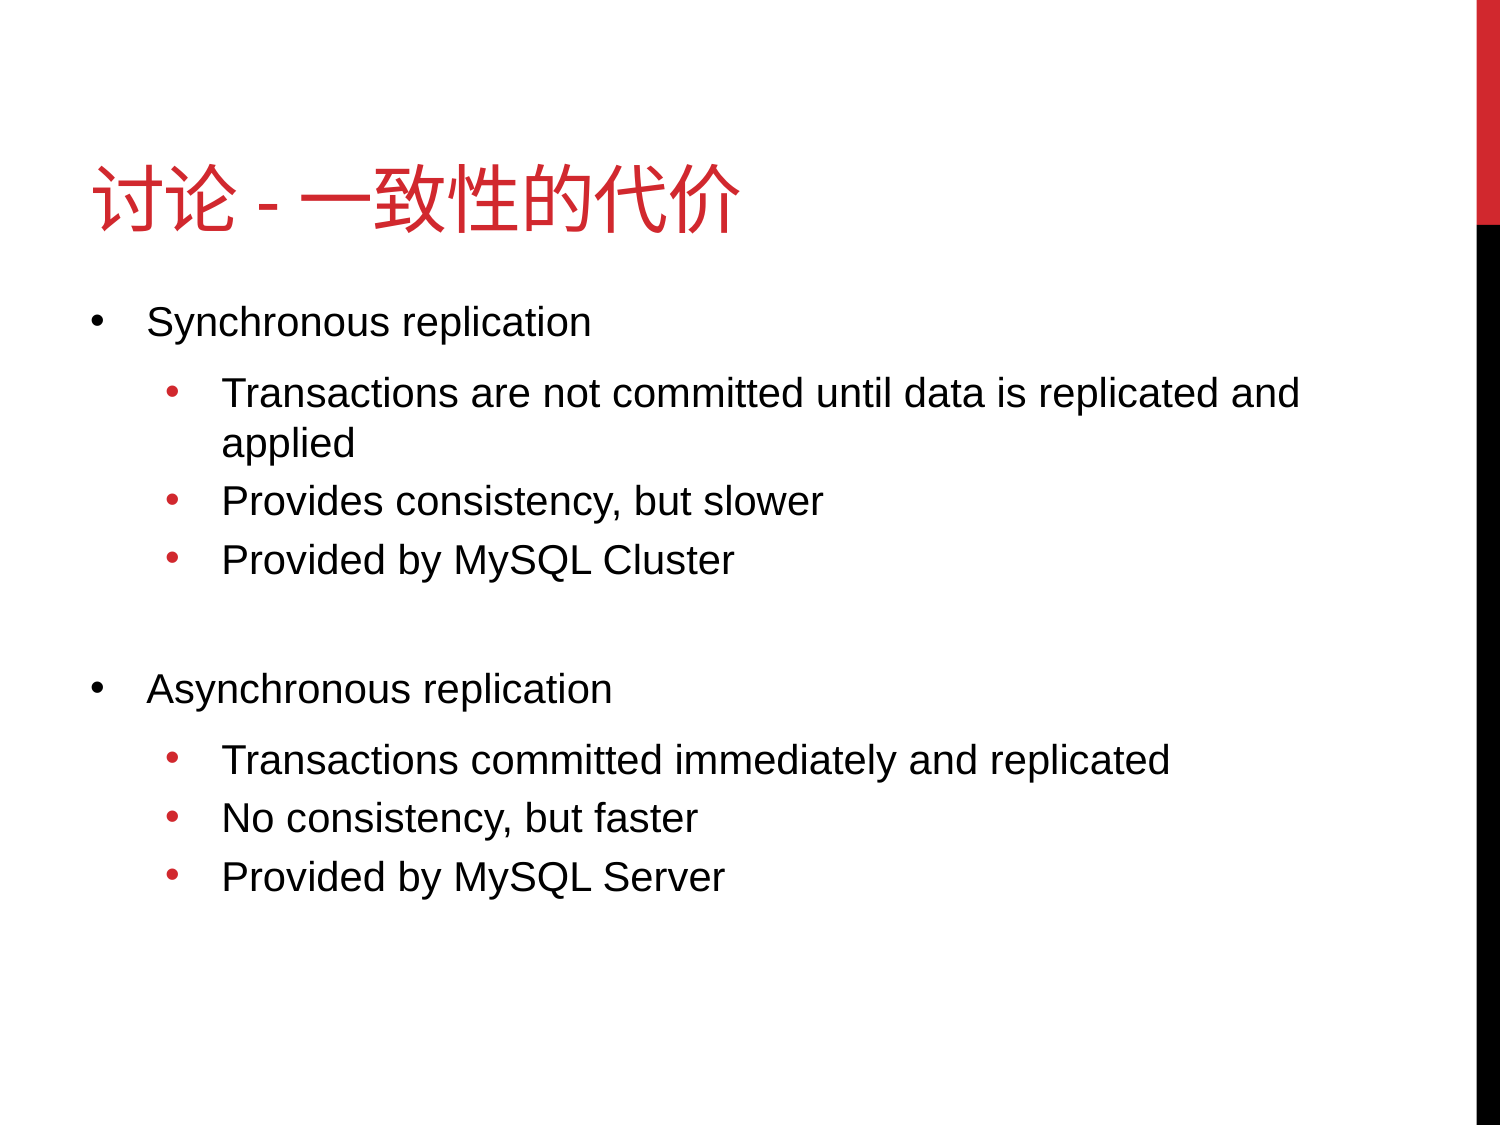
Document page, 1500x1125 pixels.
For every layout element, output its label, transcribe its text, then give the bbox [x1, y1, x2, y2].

title 讨论-一致性的代价 [75, 24, 1025, 250]
list Synchronous replication Transactions are not committed until data is replicated and applied Provides consistency, but slower Provided by MySQL Cluster Asynchronous replication Transactions committed immediately and replicated No consistency, but faster Provided by MySQL Server [75, 287, 1325, 1005]
